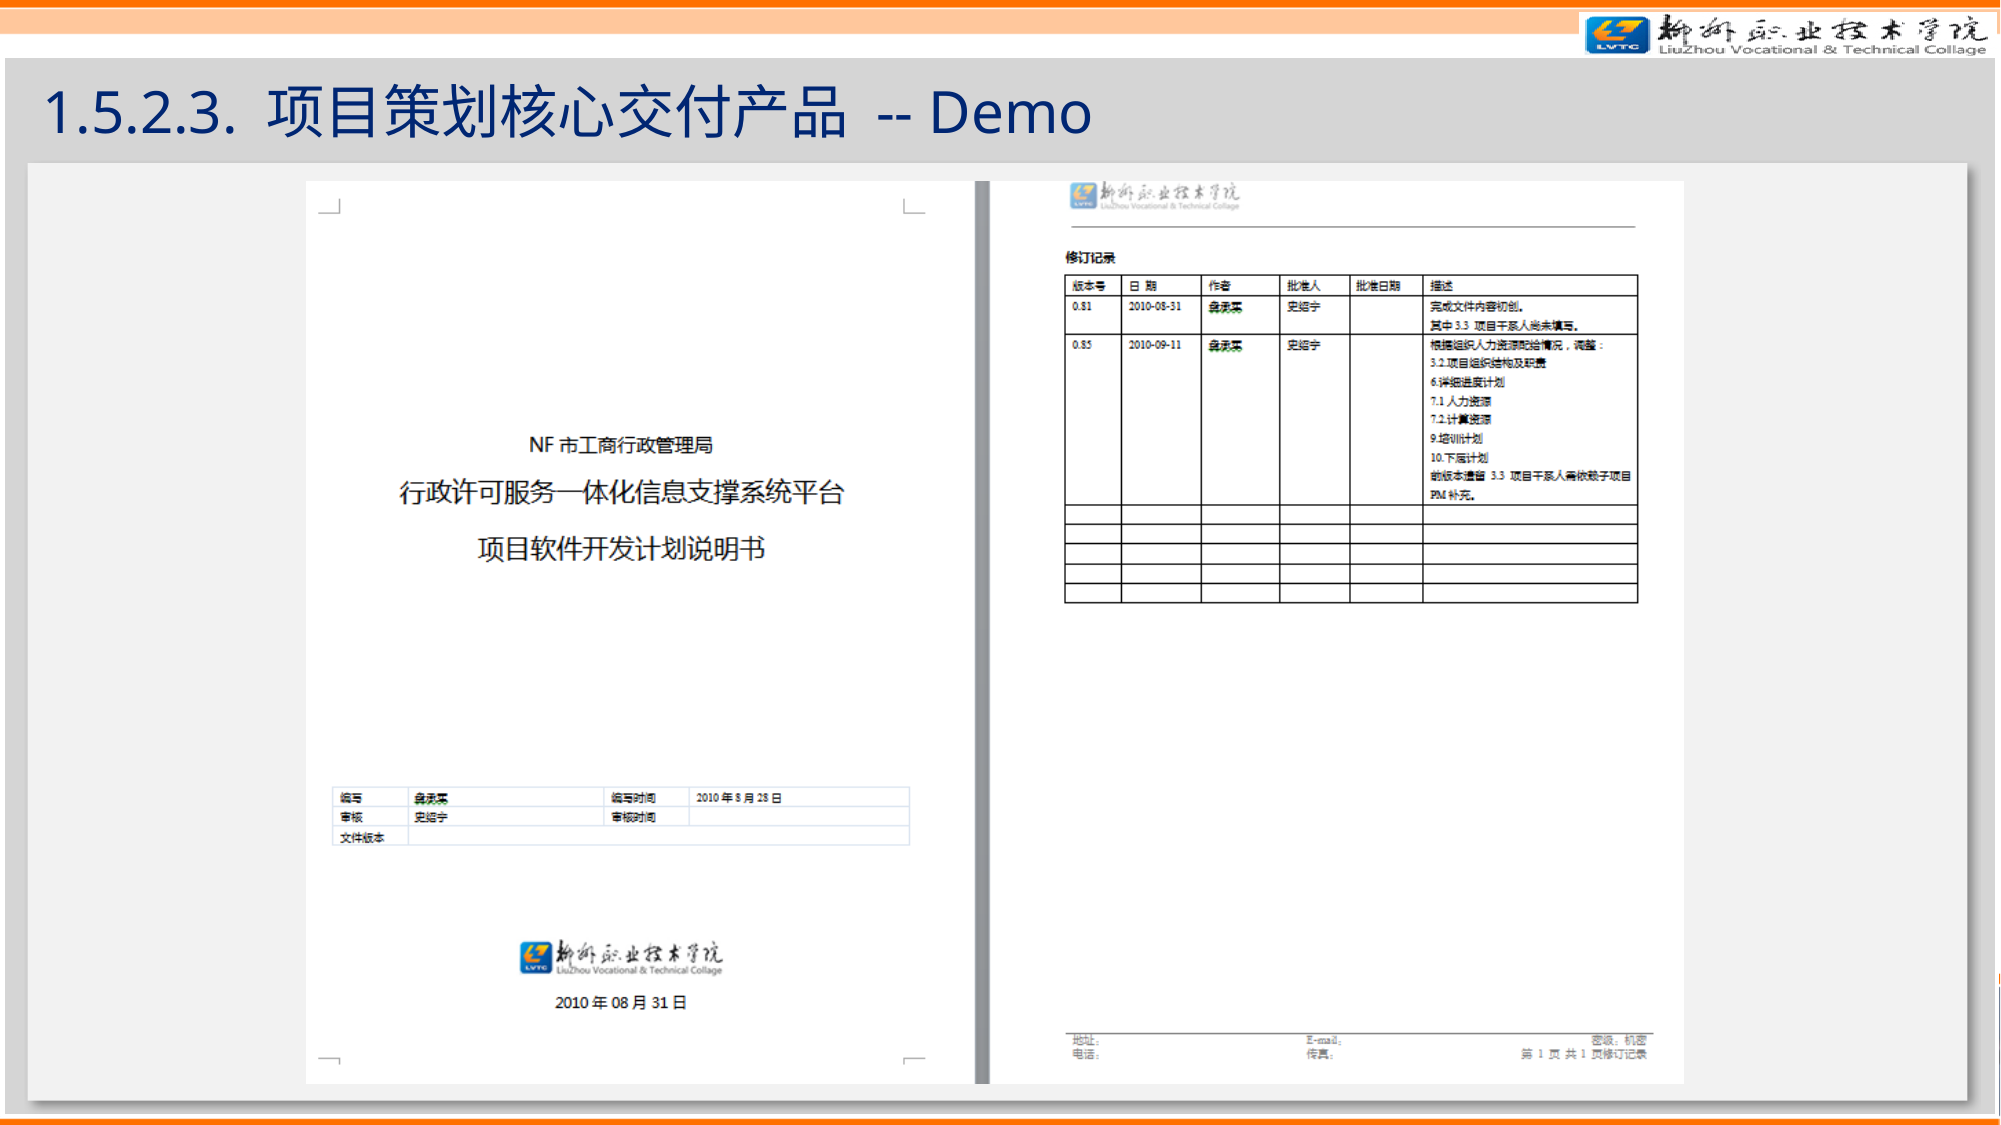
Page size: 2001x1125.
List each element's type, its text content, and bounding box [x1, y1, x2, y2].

picture [0, 0, 2001, 1125]
picture [306, 180, 1684, 1084]
title 1.5.2.3. 项目策划核心交付产品 -- Demo [27, 71, 1966, 151]
